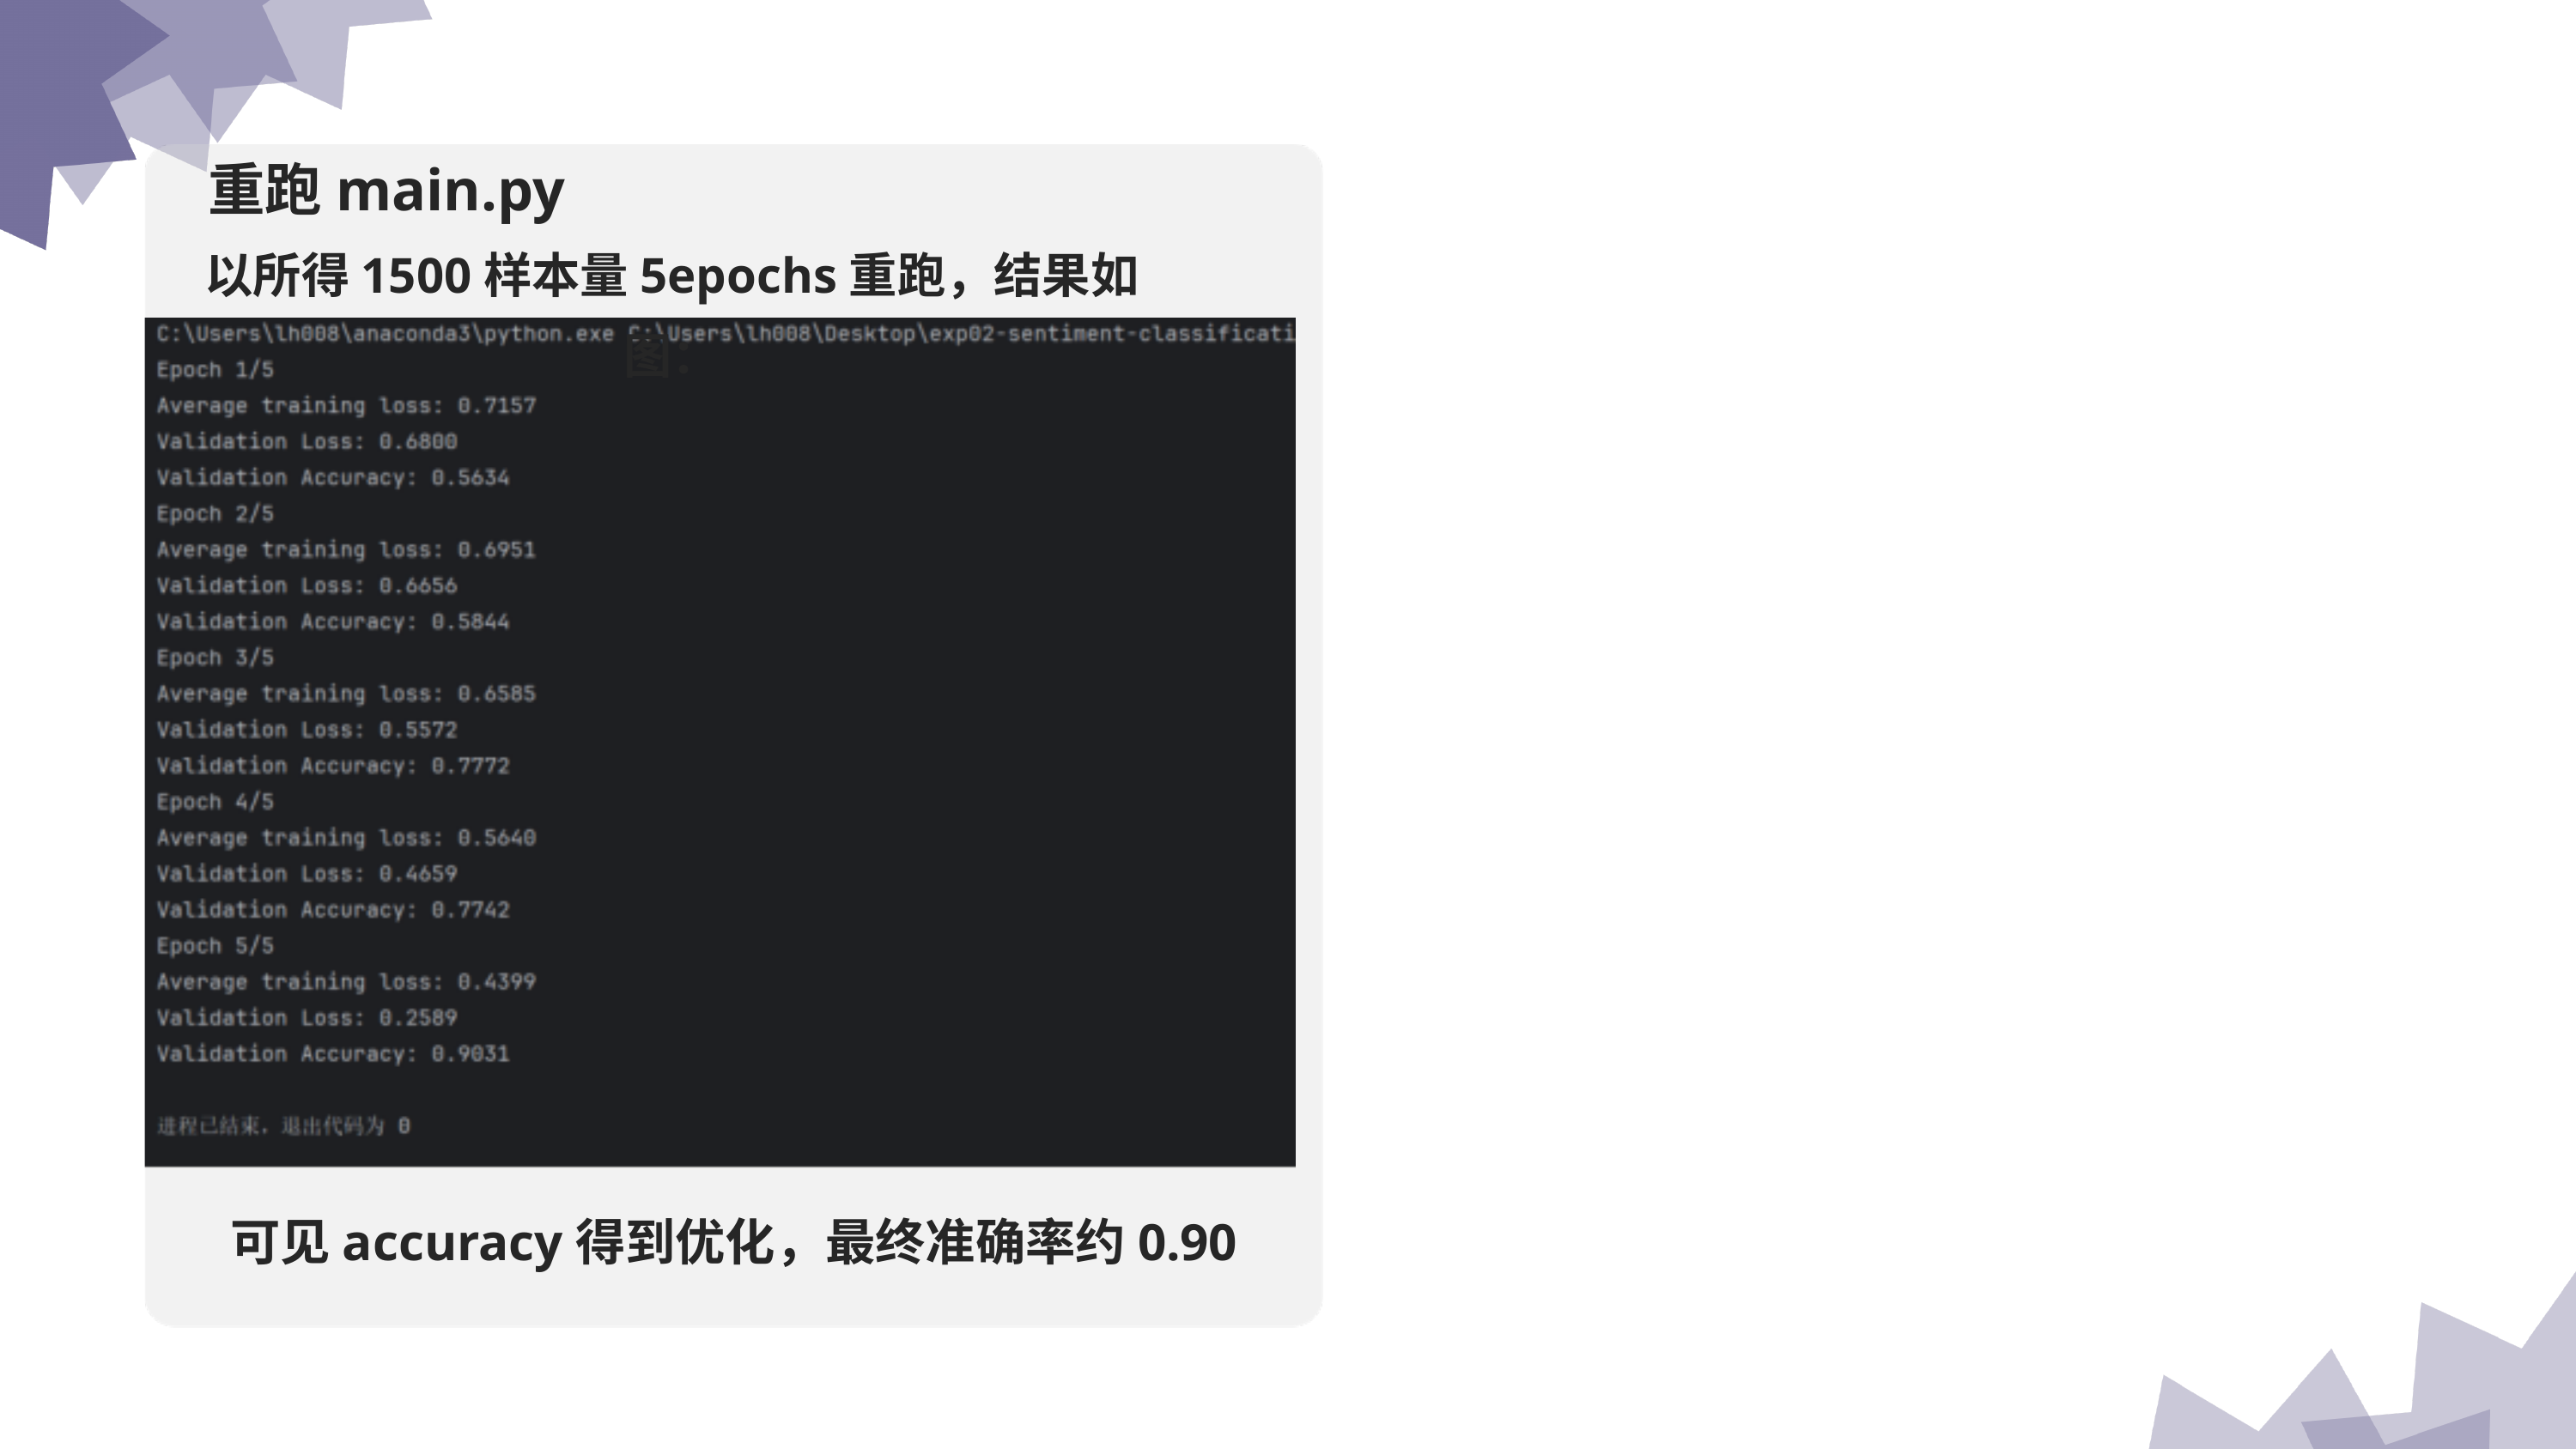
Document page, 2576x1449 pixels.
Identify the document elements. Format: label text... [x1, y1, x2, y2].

text_box 重跑main.py 以所得1500样本量5epochs重跑，结果如图： [181, 125, 1163, 384]
text_box [144, 318, 1296, 1170]
text_box [1863, 1241, 2576, 1449]
text_box 可见accuracy得到优化，最终准确率约0.90 [144, 1191, 1323, 1270]
text_box [0, 0, 465, 284]
text_box [144, 144, 1324, 1343]
